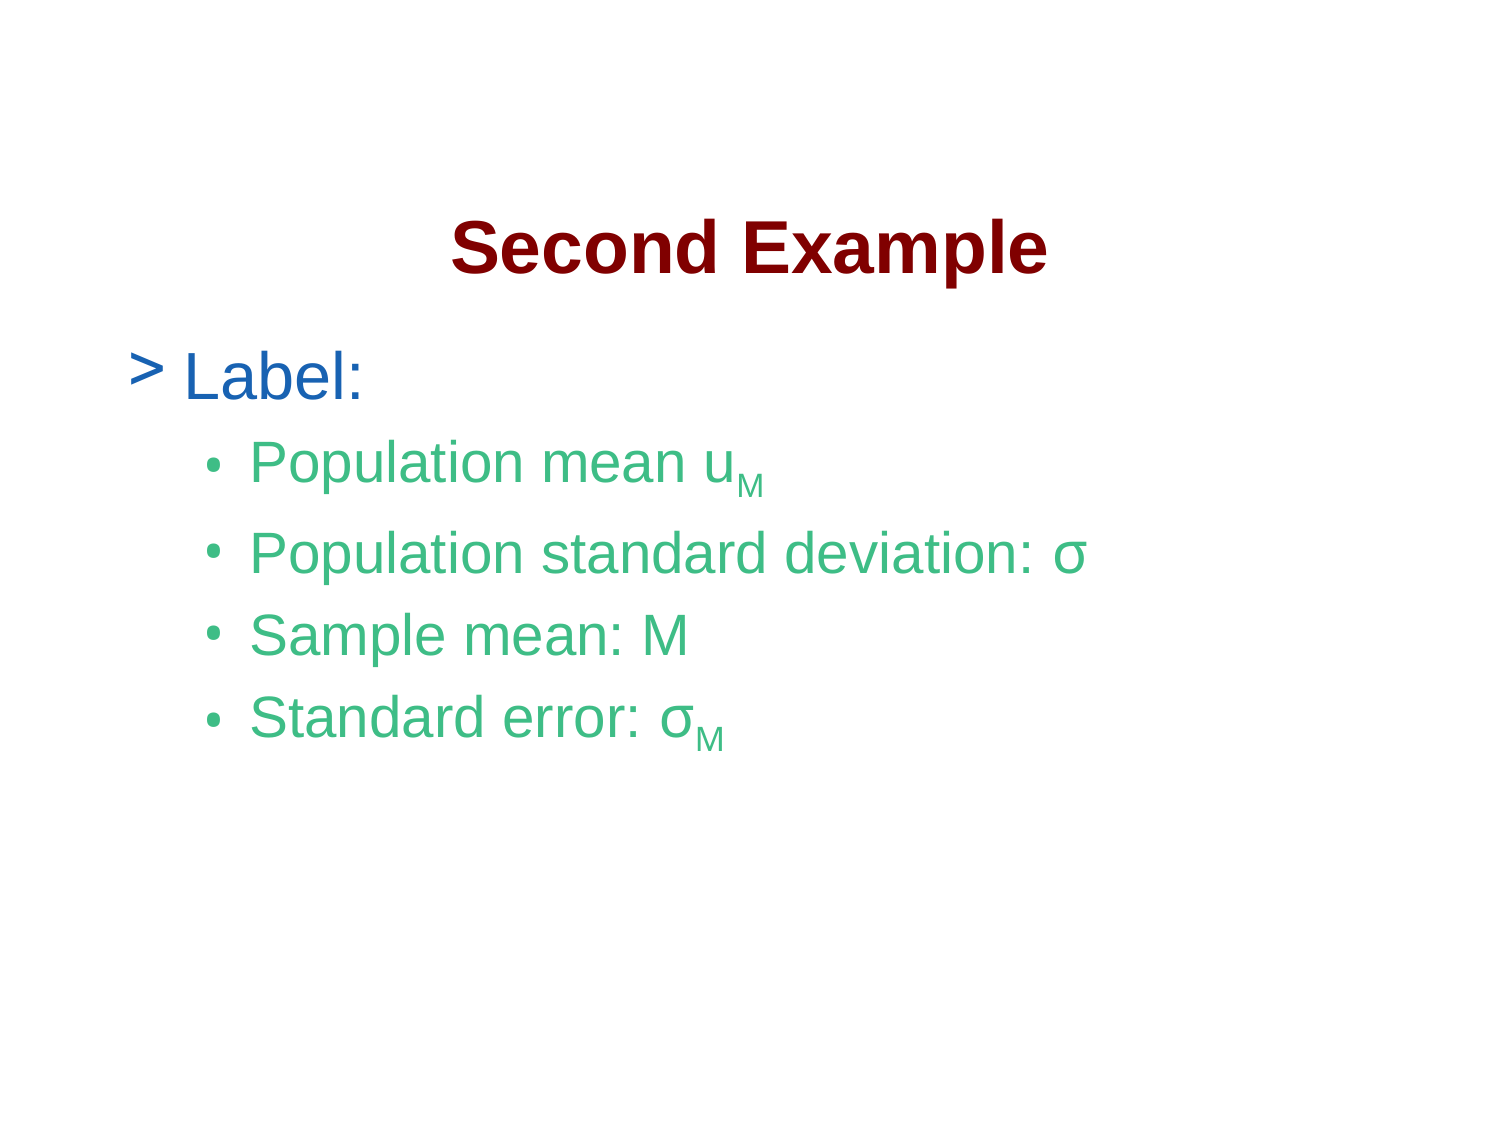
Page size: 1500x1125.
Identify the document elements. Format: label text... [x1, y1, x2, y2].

list Label: Population mean uM Population standard deviation: σ Sample mean: M Standard error: σM [112, 324, 1388, 1001]
title Second Example [112, 199, 1388, 288]
